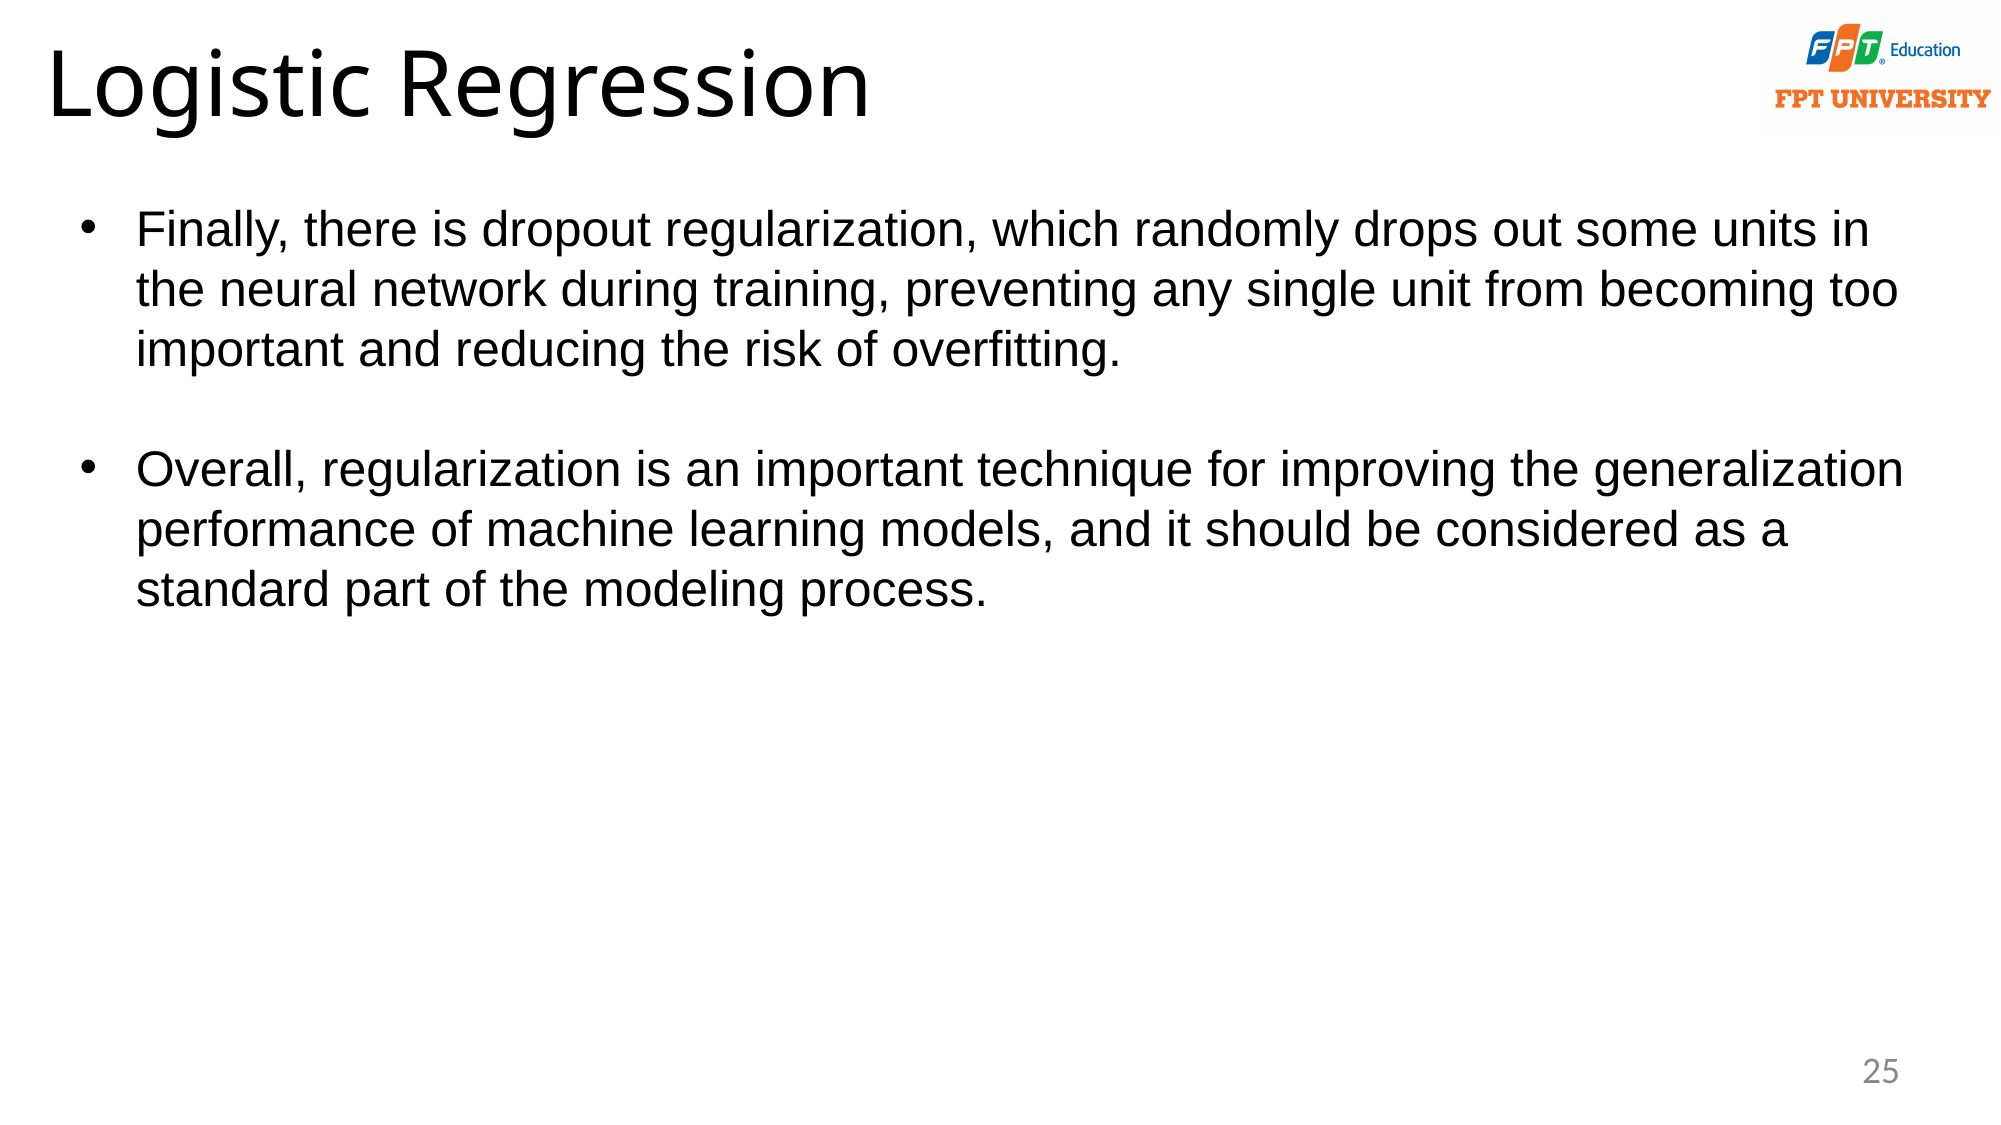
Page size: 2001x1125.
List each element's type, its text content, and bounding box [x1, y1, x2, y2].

slide_number 25 [1440, 1046, 1900, 1125]
text_box Finally, there is dropout regularization, which randomly drops out some units in the neural network during training, preventing any single unit from becoming too important and reducing the risk of overfitting. Overall, regularization is an important technique for improving the generalization performance of machine learning models, and it should be considered as a standard part of the modeling process. [64, 188, 1942, 744]
title Logistic Regression [42, 22, 889, 213]
picture [1760, 0, 1999, 131]
